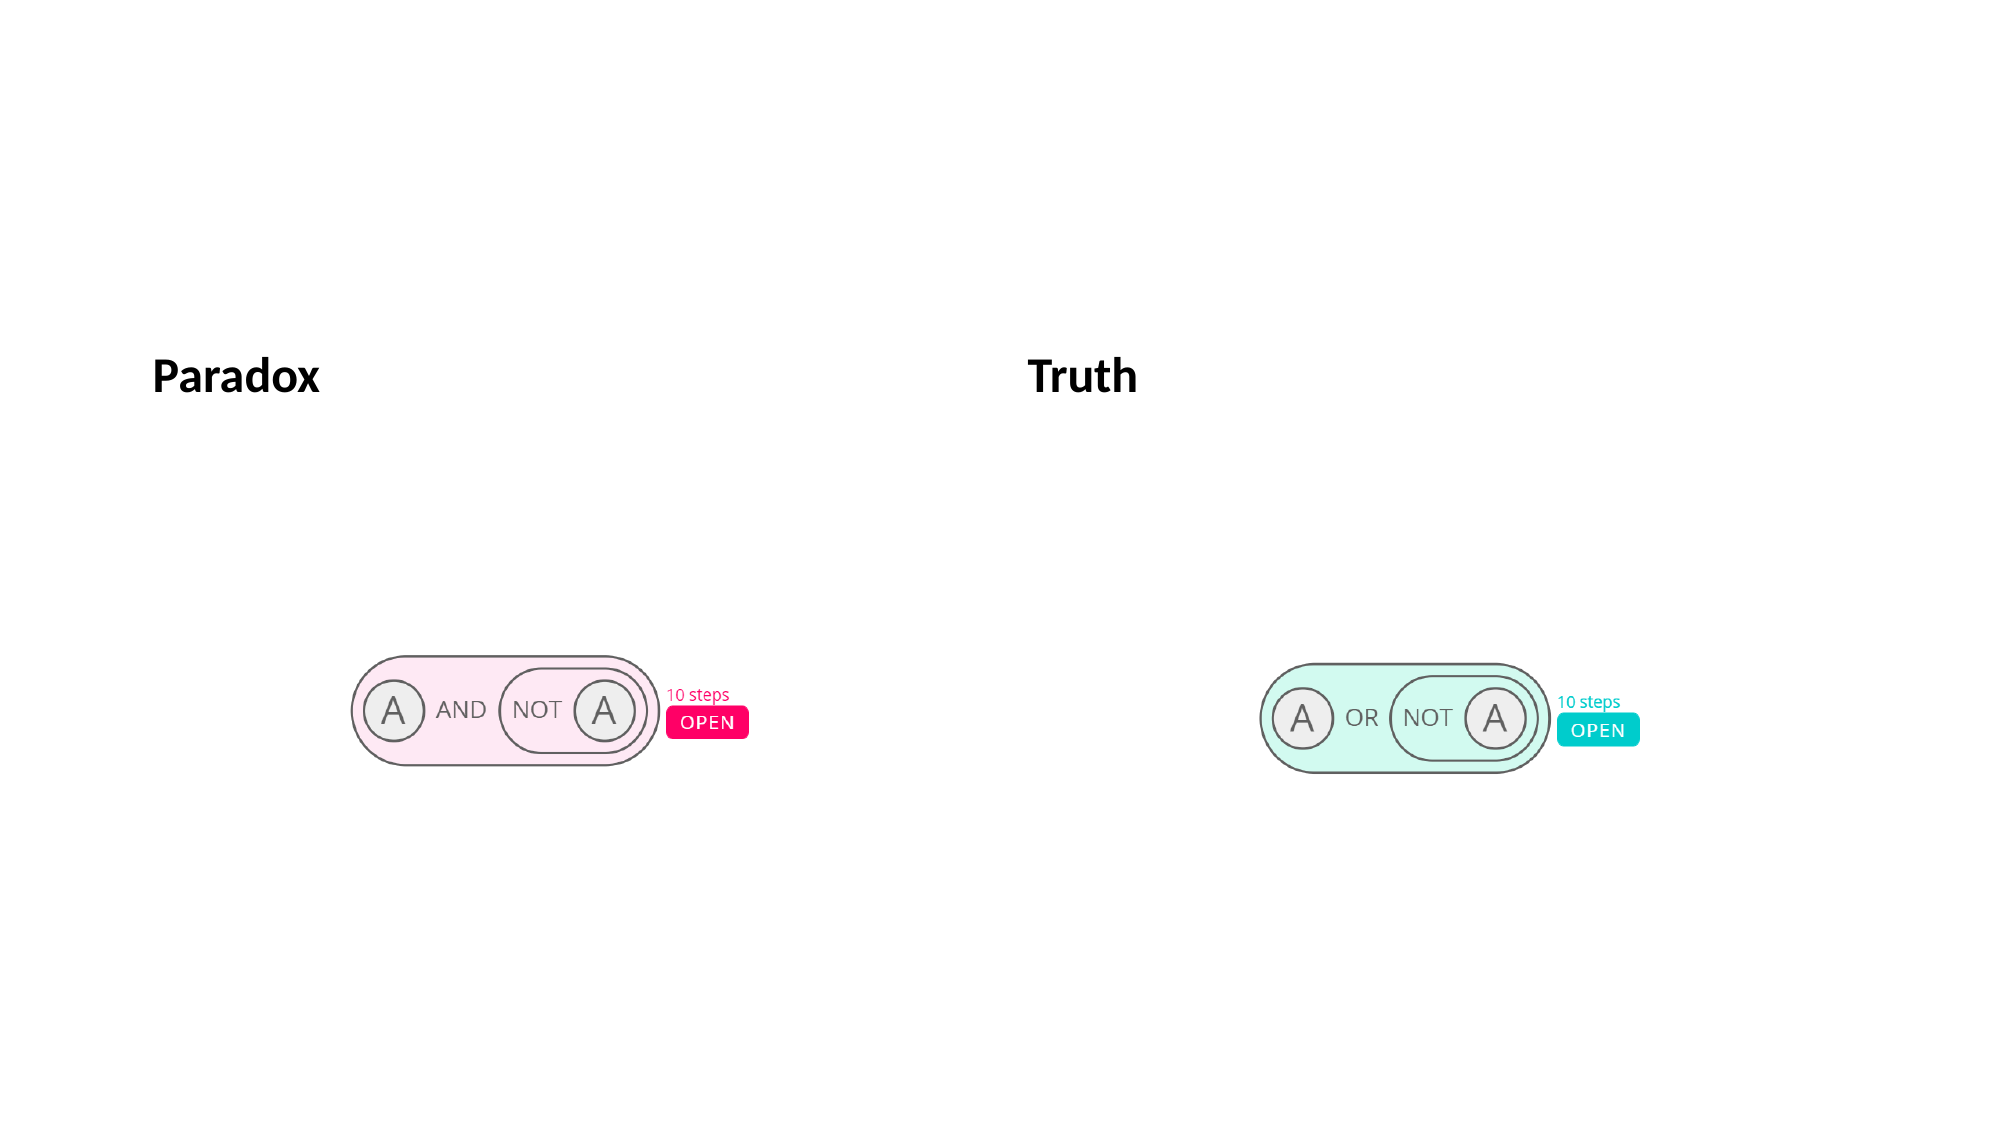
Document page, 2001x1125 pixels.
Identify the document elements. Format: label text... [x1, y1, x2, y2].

list Truth [1012, 275, 1863, 411]
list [338, 635, 784, 791]
list Paradox [137, 275, 984, 411]
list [1204, 621, 1671, 805]
